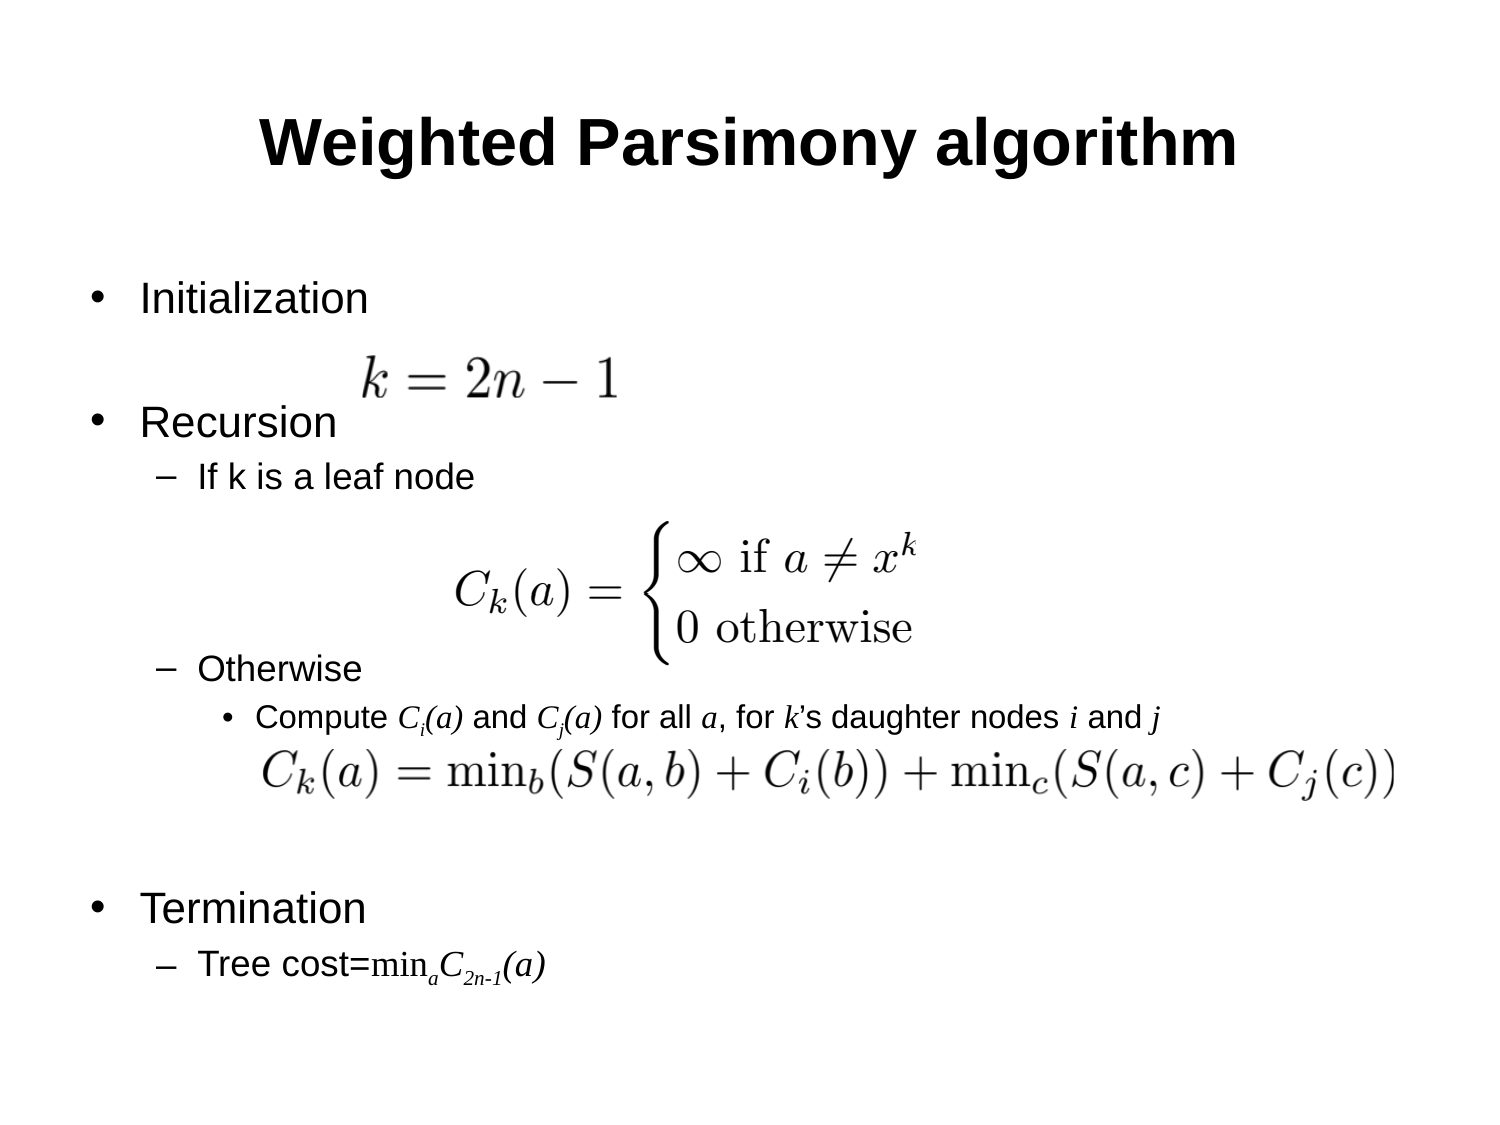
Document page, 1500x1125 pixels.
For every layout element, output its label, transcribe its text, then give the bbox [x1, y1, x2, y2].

picture [454, 521, 916, 667]
picture [262, 748, 1394, 802]
picture [362, 355, 617, 398]
title Weighted Parsimony algorithm [75, 45, 1425, 233]
list Initialization Recursion If k is a leaf node Otherwise Compute Ci(a) and Cj(a) for all a, for k’s daughter nodes i and j Termination Tree cost=minaC2n-1(a) [75, 262, 1425, 1005]
